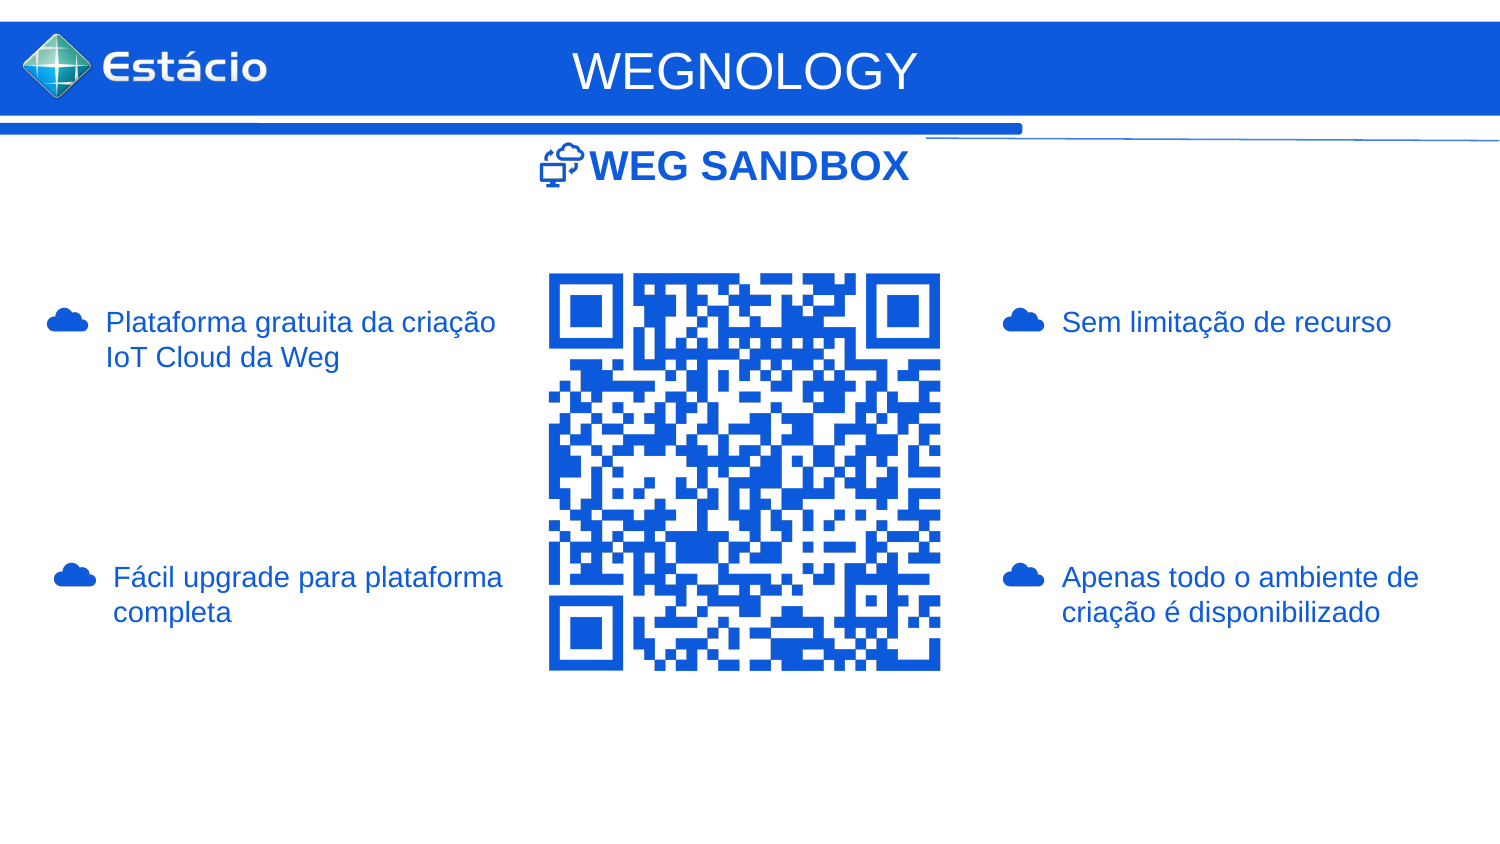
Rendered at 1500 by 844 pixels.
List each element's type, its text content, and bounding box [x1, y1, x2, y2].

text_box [44, 295, 522, 383]
picture [527, 252, 961, 692]
picture [536, 139, 588, 191]
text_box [1000, 295, 1486, 347]
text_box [926, 137, 1500, 141]
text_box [51, 550, 538, 638]
text_box [0, 122, 1023, 135]
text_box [1000, 550, 1486, 638]
text_box WEGNOLOGY [0, 21, 1500, 116]
picture [11, 28, 287, 109]
text_box WEG SANDBOX [453, 131, 1045, 197]
